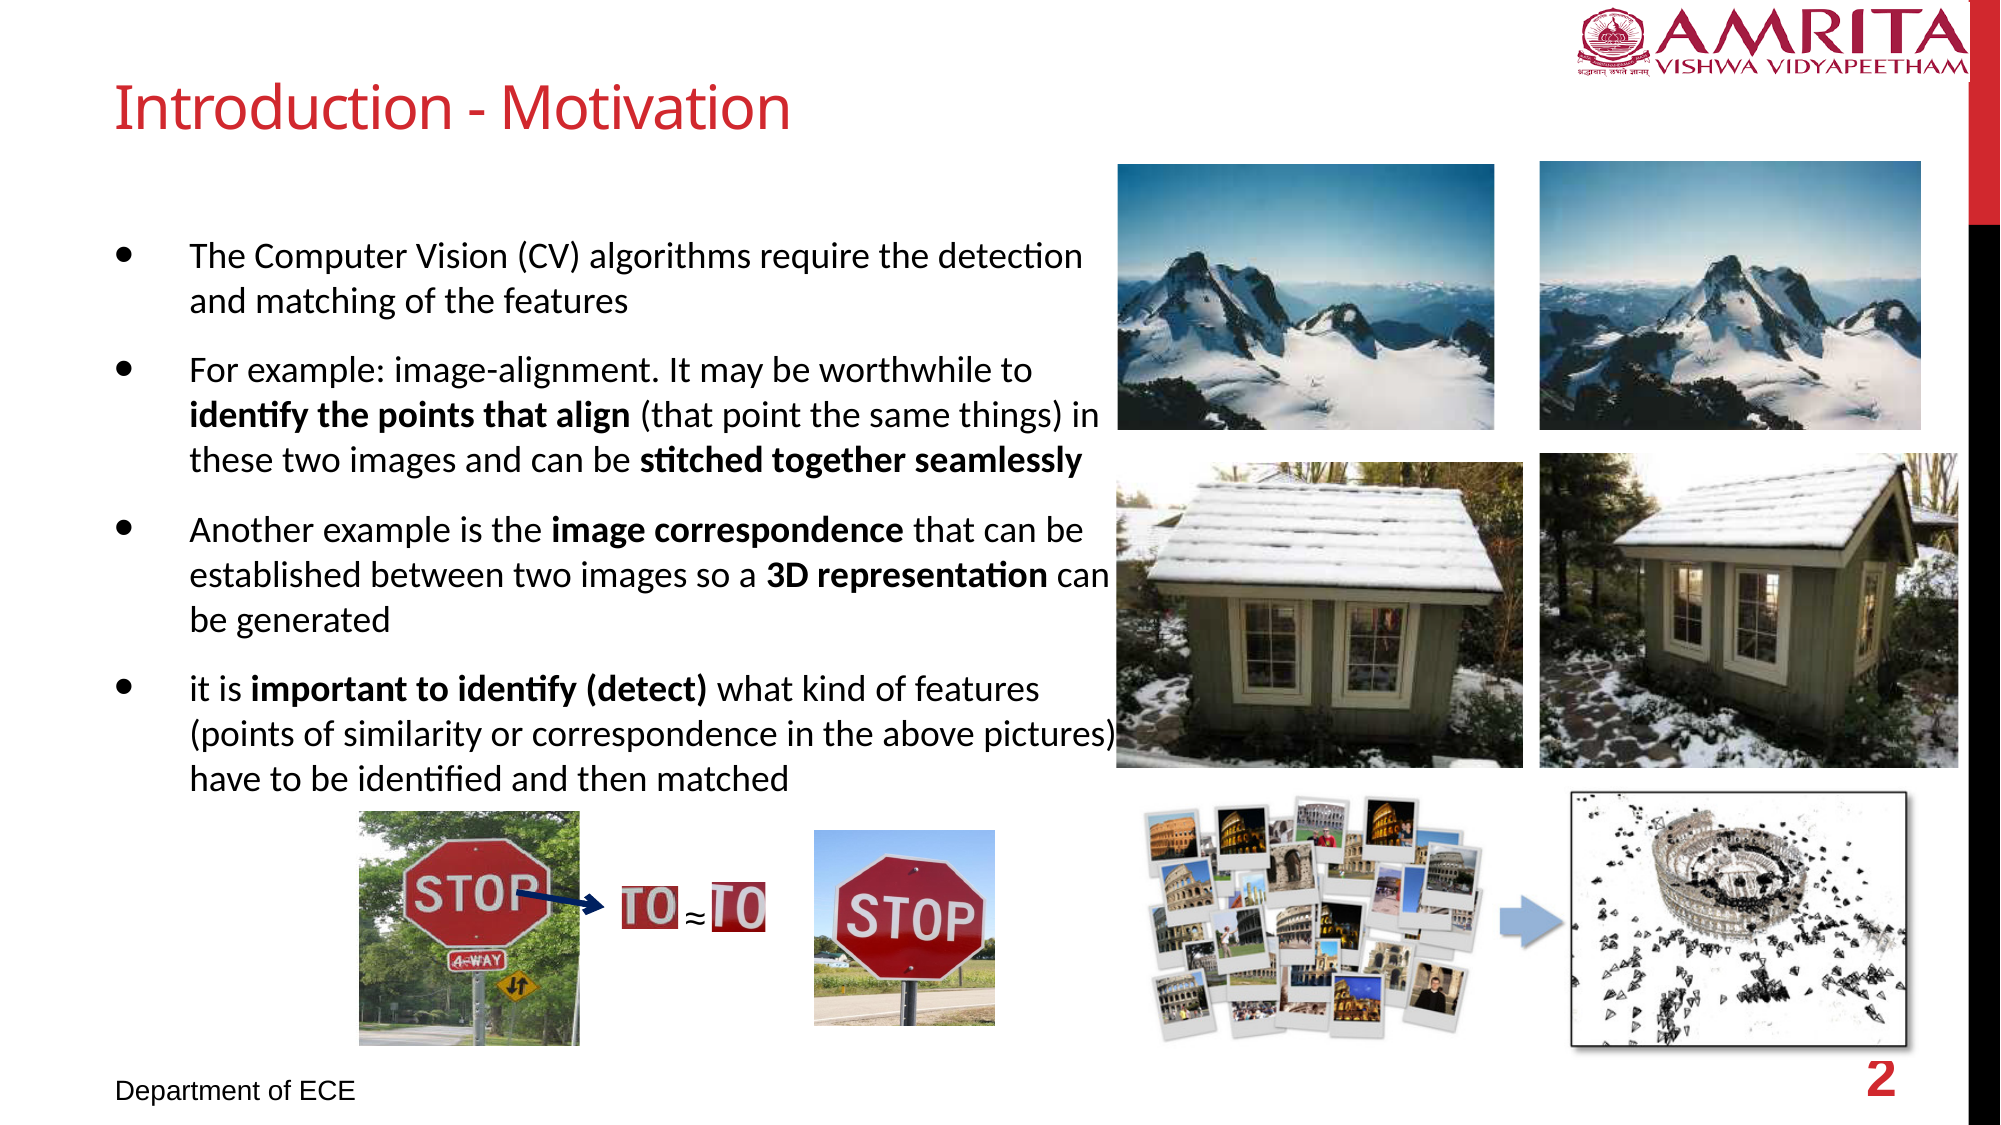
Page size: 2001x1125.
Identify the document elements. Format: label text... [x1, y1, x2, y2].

list The Computer Vision (CV) algorithms require the detection and matching of the features For example: image-alignment. It may be worthwhile to identify the points that align (that point the same things) in these two images and can be stitched together seamlessly Another example is the image correspondence that can be established between two images so a 3D representation can be generated it is important to identify (detect) what kind of features (points of similarity or correspondence in the above pictures) have to be identified and then matched [99, 223, 1145, 1004]
picture [1575, 2, 1970, 82]
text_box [355, 810, 996, 1046]
picture [1115, 462, 1524, 768]
slide_number 2 [1851, 1033, 1977, 1114]
picture [1117, 164, 1495, 430]
picture [1131, 785, 1922, 1061]
picture [1539, 161, 1922, 430]
picture [1539, 453, 1959, 768]
footer Department of ECE [99, 1065, 850, 1112]
title Introduction - Motivation [99, 25, 1898, 185]
